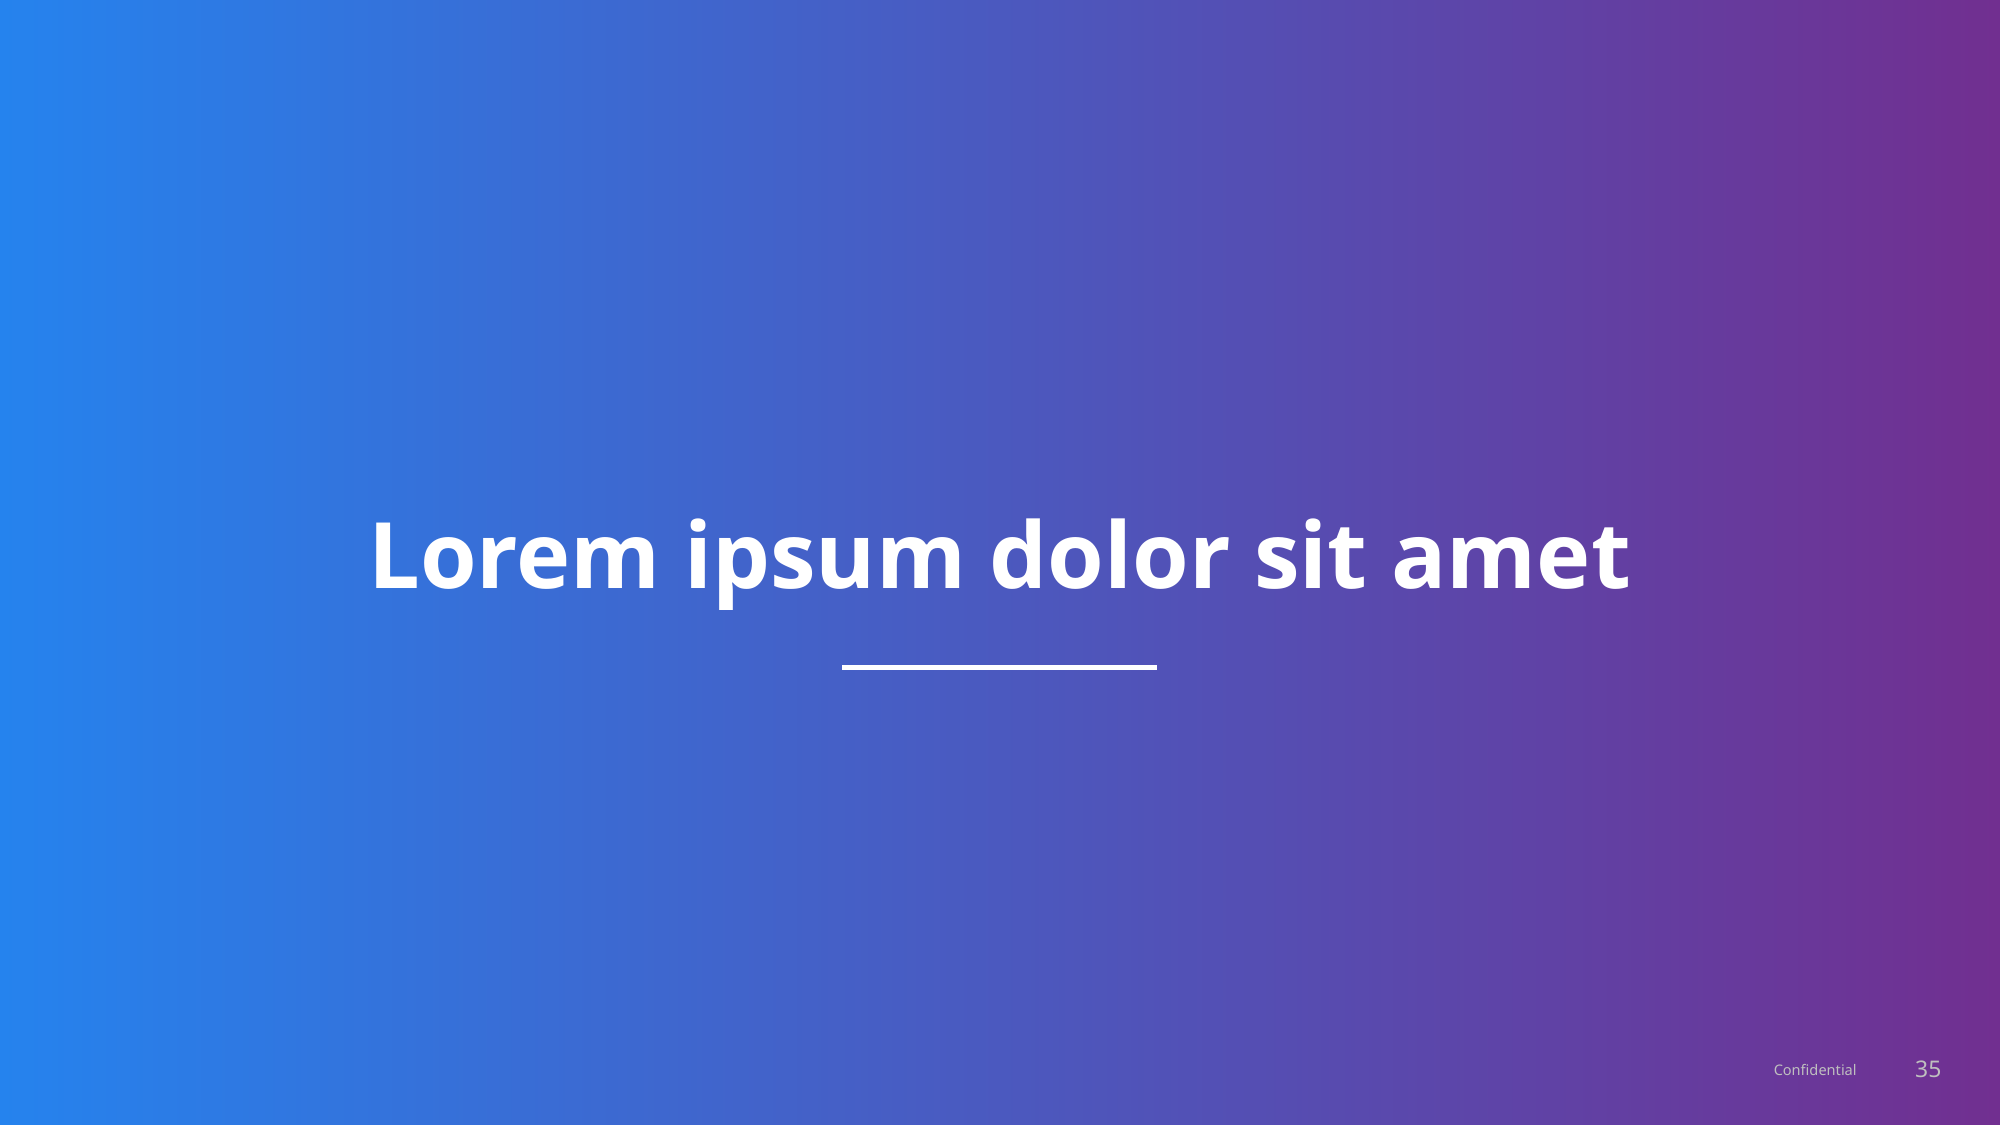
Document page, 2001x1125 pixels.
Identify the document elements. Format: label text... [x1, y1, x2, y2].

title Lorem ipsum dolor sit amet [137, 362, 1863, 615]
